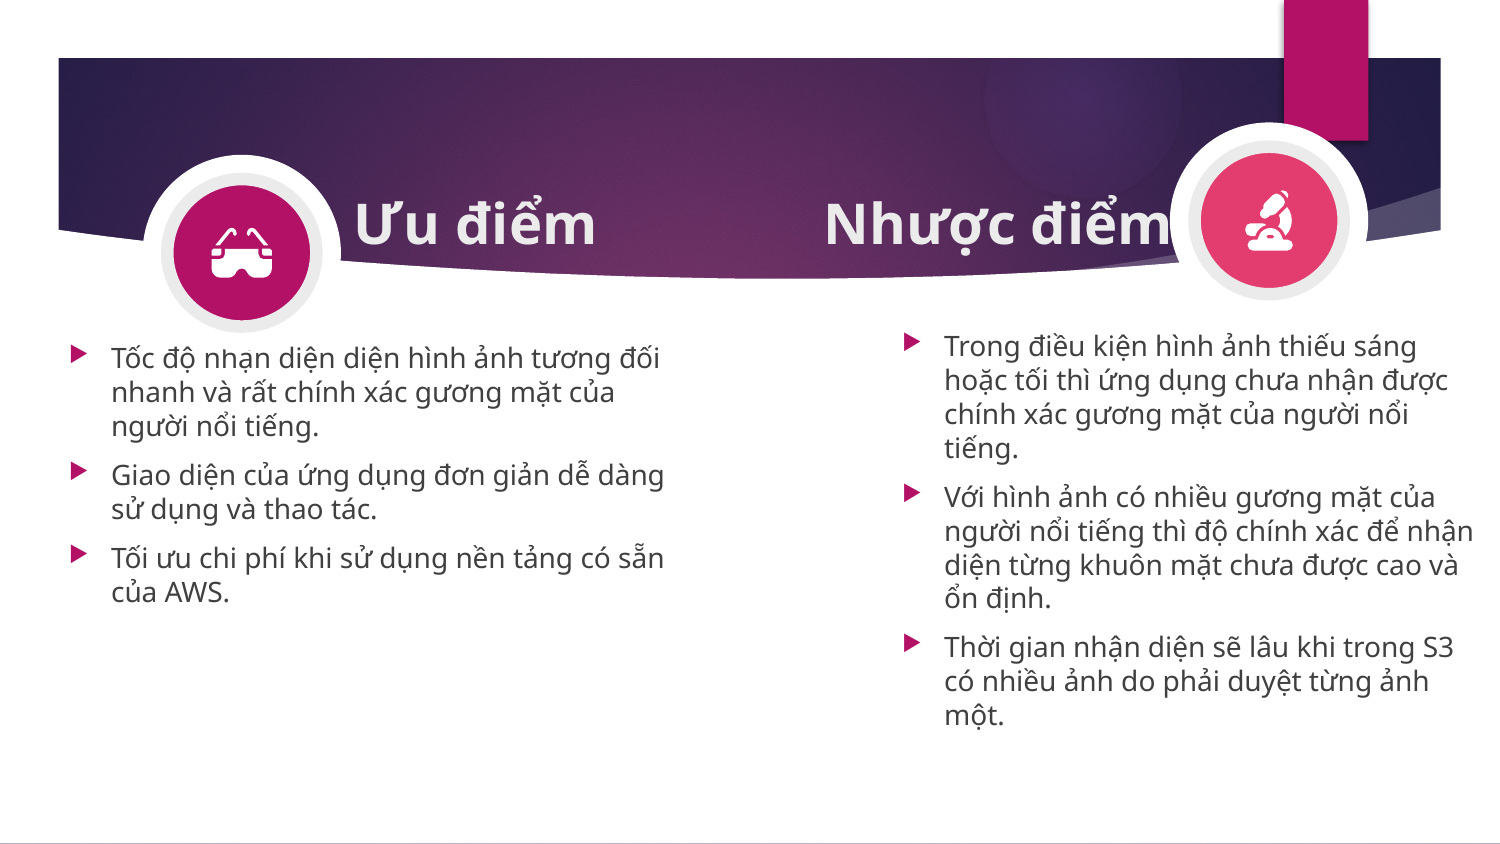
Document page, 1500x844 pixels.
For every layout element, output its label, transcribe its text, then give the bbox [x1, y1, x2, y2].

subtitle Trong điều kiện hình ảnh thiếu sáng hoặc tối thì ứng dụng chưa nhận được chính xác gương mặt của người nổi tiếng. Với hình ảnh có nhiều gương mặt của người nổi tiếng thì độ chính xác để nhận diện từng khuôn mặt chưa được cao và ổn định. Thời gian nhận diện sẽ lâu khi trong S3 có nhiều ảnh do phải duyệt từng ảnh một. [887, 313, 1500, 831]
subtitle Tốc độ nhận diện diện hình ảnh tương đối nhanh và rất chính xác gương mặt của người nổi tiếng. Giao diện của ứng dụng đơn giản dễ dàng sử dụng và thao tác. Tối ưu chi phí khi sử dụng nền tảng có sẵn của AWS. [53, 325, 709, 721]
text_box Nhược điểm [708, 173, 1289, 261]
text_box [1178, 122, 1369, 319]
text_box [211, 227, 273, 279]
text_box [1206, 146, 1344, 295]
title Ưu điểm [306, 173, 645, 261]
text_box [167, 179, 317, 327]
text_box [142, 154, 341, 351]
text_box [1245, 190, 1294, 251]
